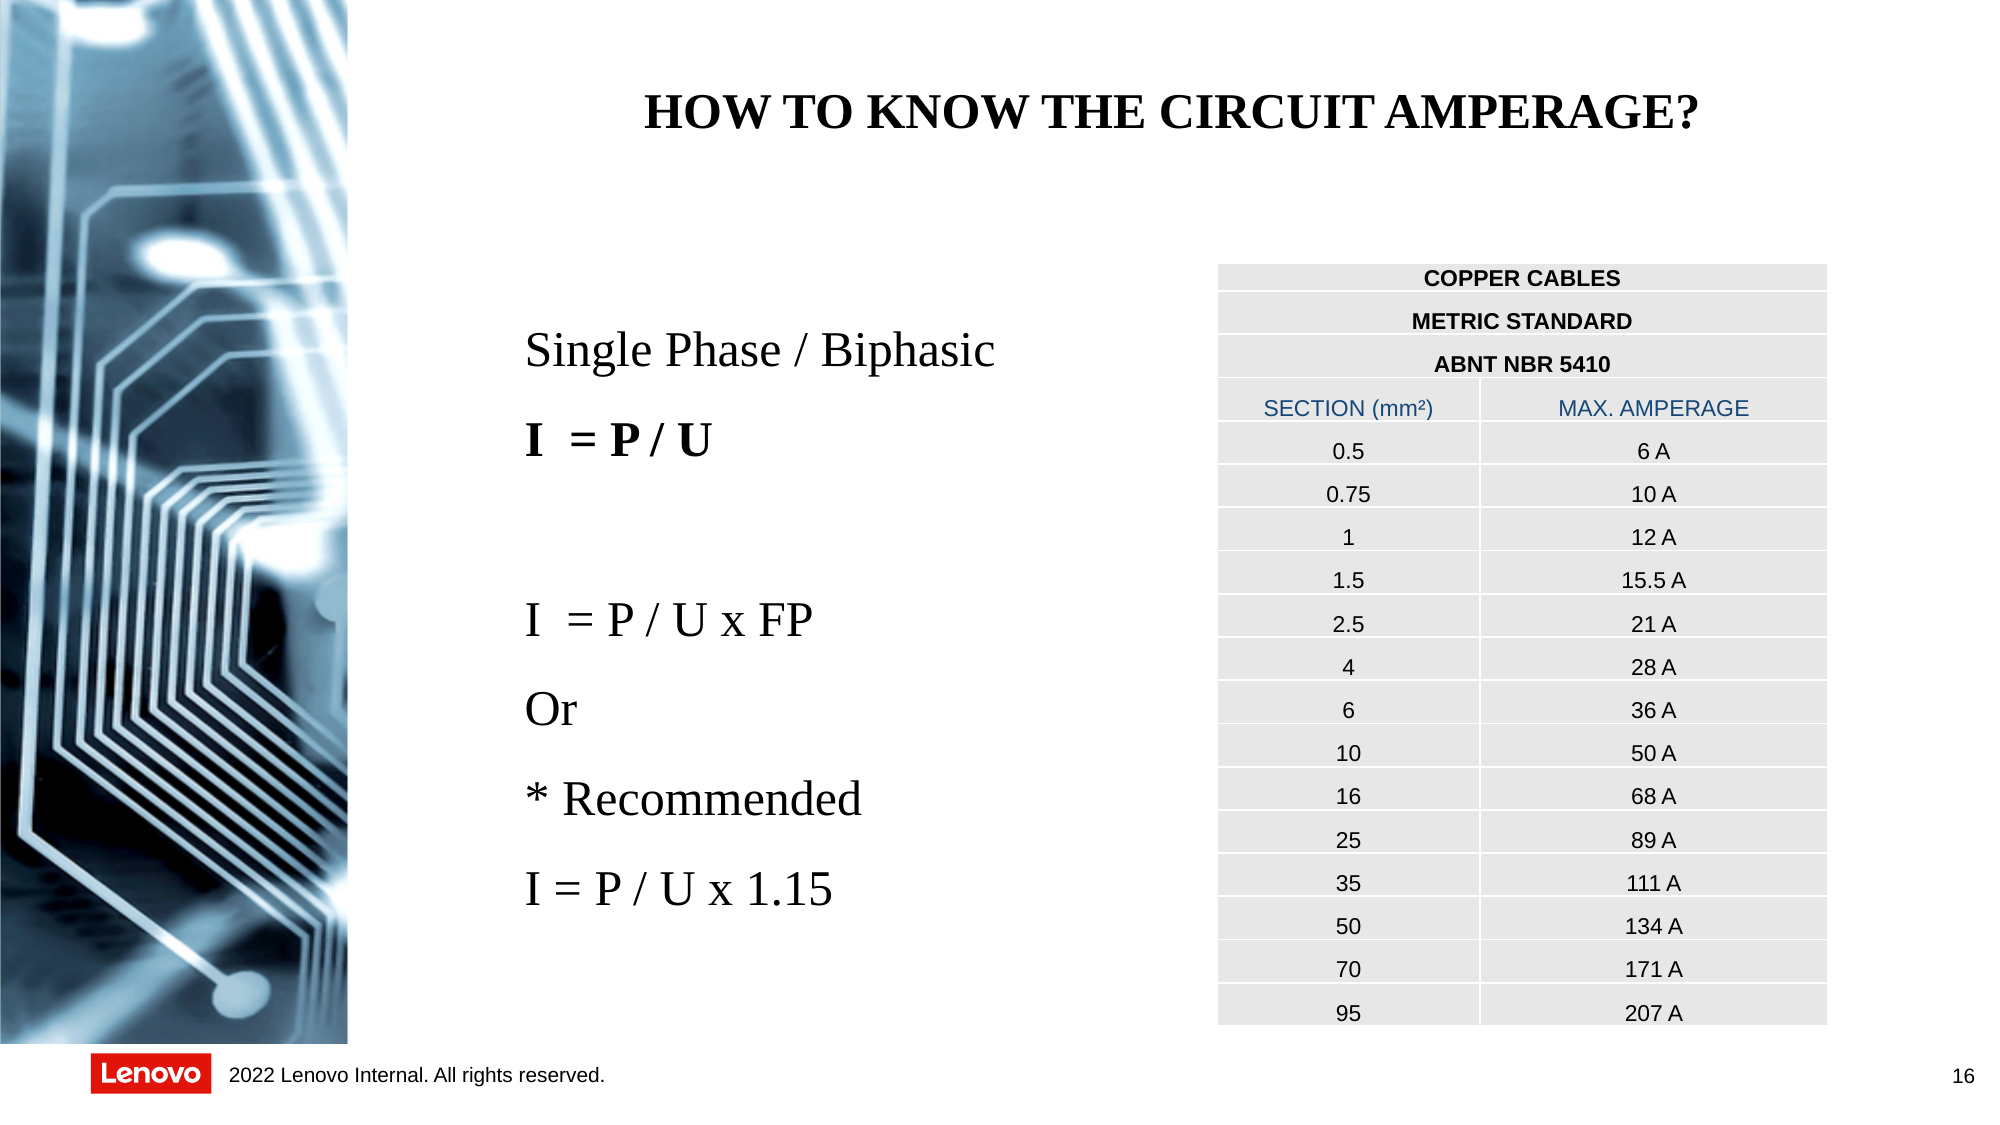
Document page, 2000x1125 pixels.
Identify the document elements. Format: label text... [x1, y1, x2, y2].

table_header COPPER CABLES [1218, 264, 1827, 290]
table_cell 25 [1218, 811, 1479, 852]
table_cell ABNT NBR 5410 [1218, 335, 1827, 377]
table_cell 111 A [1481, 854, 1827, 895]
table_cell 21 A [1481, 595, 1827, 636]
table_cell 68 A [1481, 768, 1827, 809]
table_cell 6 [1218, 681, 1479, 723]
table_cell 36 A [1481, 681, 1827, 723]
table_cell 12 A [1481, 508, 1827, 550]
table_cell 10 A [1481, 465, 1827, 506]
table_cell 10 [1218, 724, 1479, 766]
table_cell 4 [1218, 638, 1479, 679]
table_cell 0.75 [1218, 465, 1479, 506]
table_cell 28 A [1481, 638, 1827, 679]
table_cell 89 A [1481, 811, 1827, 852]
table_cell 0.5 [1218, 422, 1479, 463]
table_cell METRIC STANDARD [1218, 292, 1827, 333]
text_box Single Phase / Biphasic I = P / U I = P / U x FP Or * Recommended I = P / U x 1.15 [509, 300, 1196, 923]
table_cell 134 A [1481, 897, 1827, 939]
table_cell 6 A [1481, 422, 1827, 463]
table_cell MAX. AMPERAGE [1481, 378, 1827, 420]
table_cell 35 [1218, 854, 1479, 895]
table_cell 16 [1218, 768, 1479, 809]
table_cell 70 [1218, 940, 1479, 982]
table_cell 1 [1218, 508, 1479, 550]
table_cell 95 [1218, 984, 1479, 1025]
picture [0, 0, 352, 1045]
table_cell 2.5 [1218, 595, 1479, 636]
table_cell 171 A [1481, 940, 1827, 982]
table_cell 50 [1218, 897, 1479, 939]
slide_number 16 [1927, 1061, 2000, 1088]
table_cell SECTION (mm²) [1218, 378, 1479, 420]
table_cell 207 A [1481, 984, 1827, 1025]
table_cell 50 A [1481, 724, 1827, 766]
text_box HOW TO KNOW THE CIRCUIT AMPERAGE? [629, 71, 1762, 147]
table_cell 15.5 A [1481, 551, 1827, 593]
table_cell 1.5 [1218, 551, 1479, 593]
